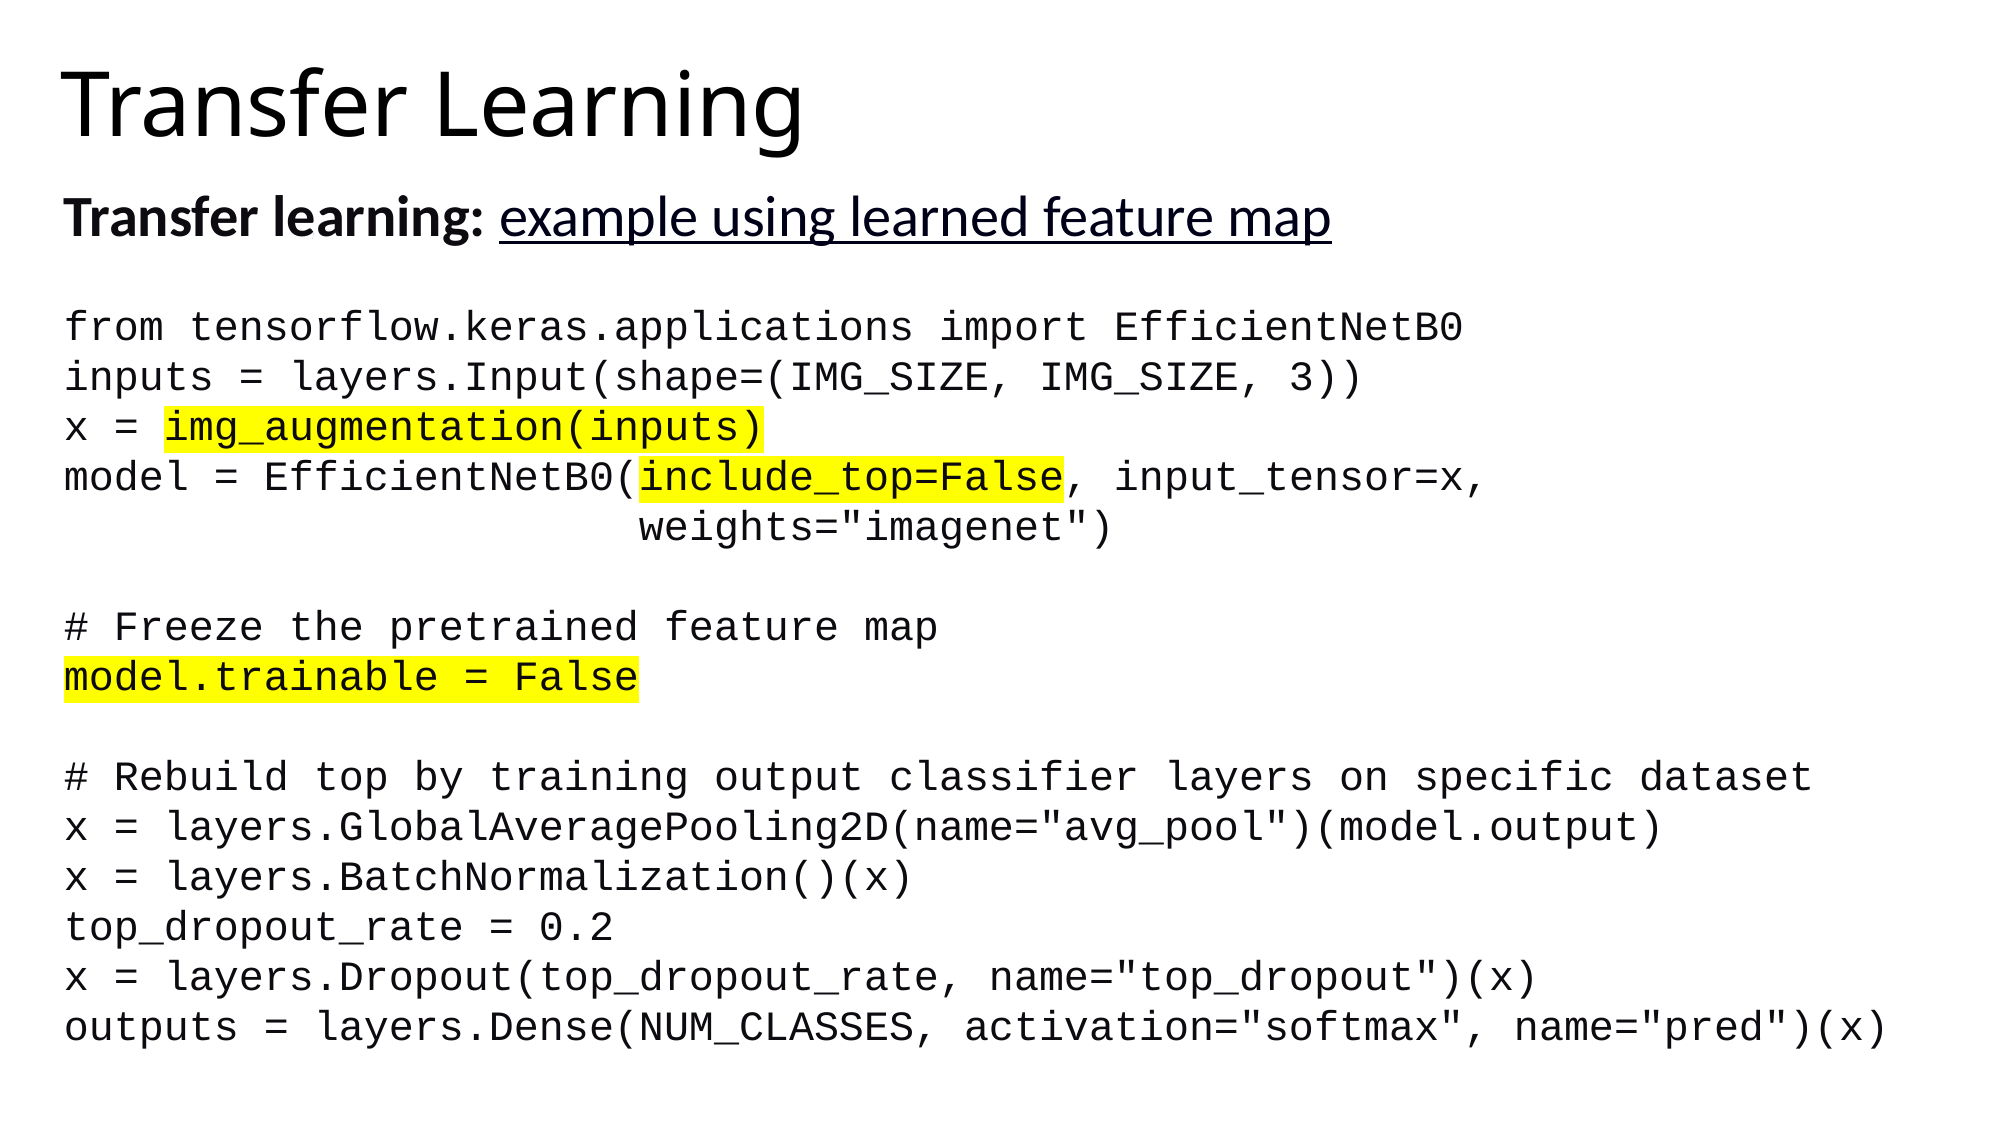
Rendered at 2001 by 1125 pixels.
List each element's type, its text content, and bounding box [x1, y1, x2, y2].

list Transfer learning: example using learned feature map from tensorflow.keras.applications import EfficientNetB0 inputs = layers.Input(shape=(IMG_SIZE, IMG_SIZE, 3)) x = img_augmentation(inputs) model = EfficientNetB0(include_top=False, input_tensor=x, weights="imagenet") # Freeze the pretrained feature map model.trainable = False # Rebuild top by training output classifier layers on specific dataset x = layers.GlobalAveragePooling2D(name="avg_pool")(model.output) x = layers.BatchNormalization()(x) top_dropout_rate = 0.2 x = layers.Dropout(top_dropout_rate, name="top_dropout")(x) outputs = layers.Dense(NUM_CLASSES, activation="softmax", name="pred")(x) [49, 171, 1955, 1074]
list Transfer Learning [45, 51, 1910, 238]
